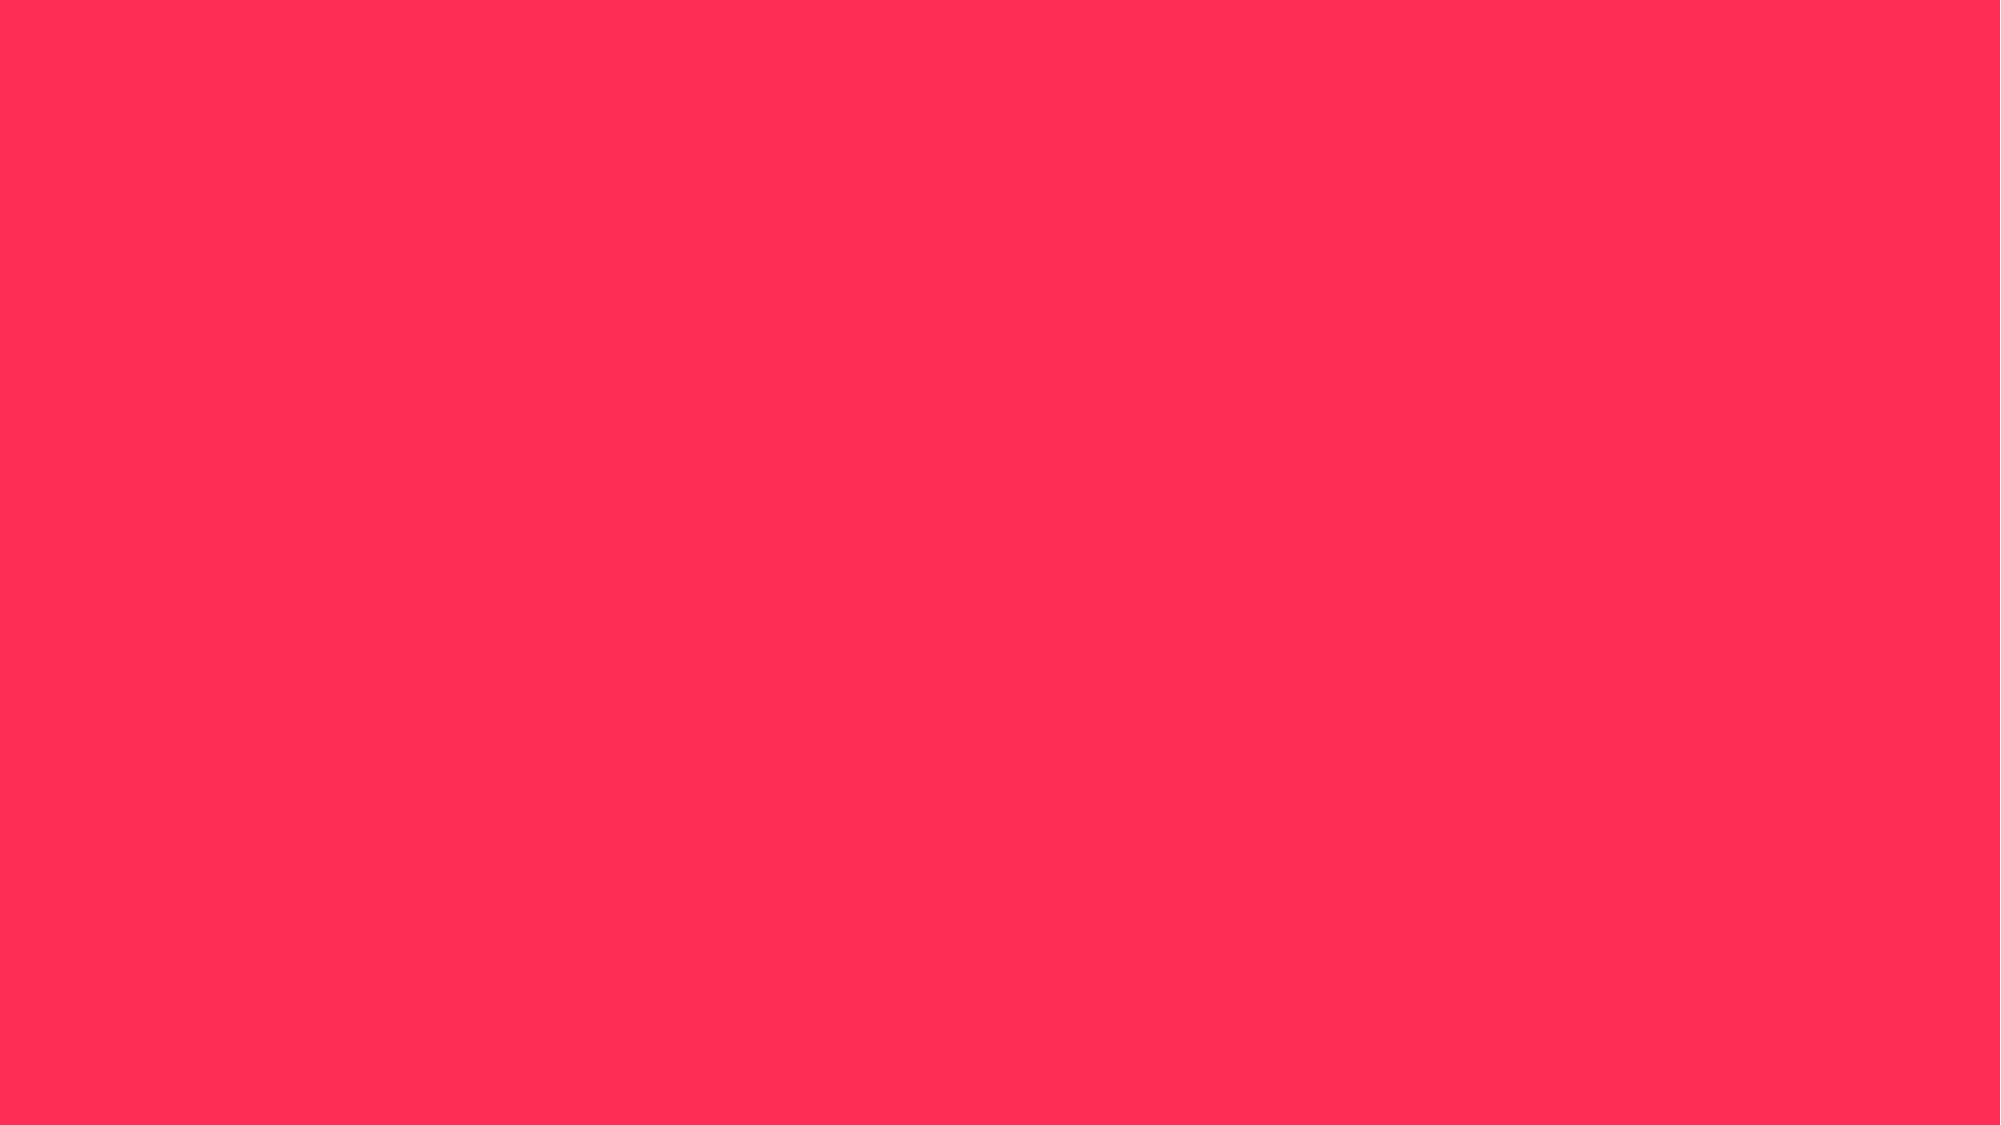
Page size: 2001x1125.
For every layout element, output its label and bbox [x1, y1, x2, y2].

text_box [0, 0, 2000, 1125]
